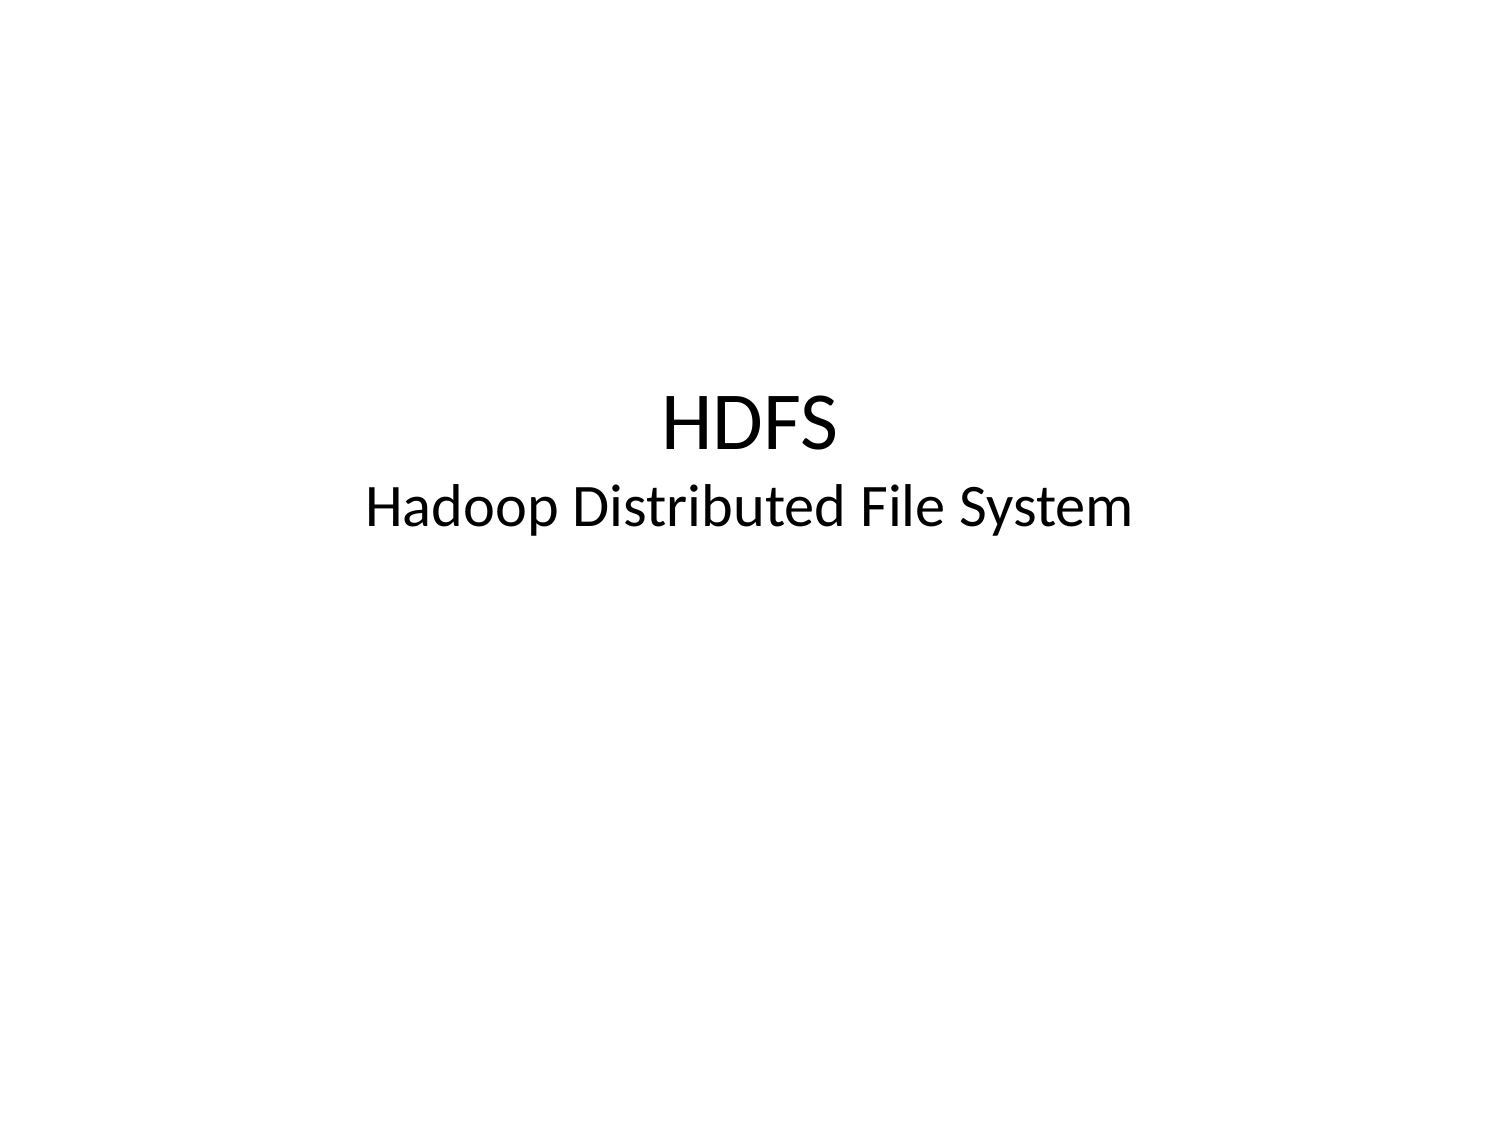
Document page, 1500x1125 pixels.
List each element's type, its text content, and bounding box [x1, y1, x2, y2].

title HDFS Hadoop Distributed File System [75, 359, 1425, 547]
